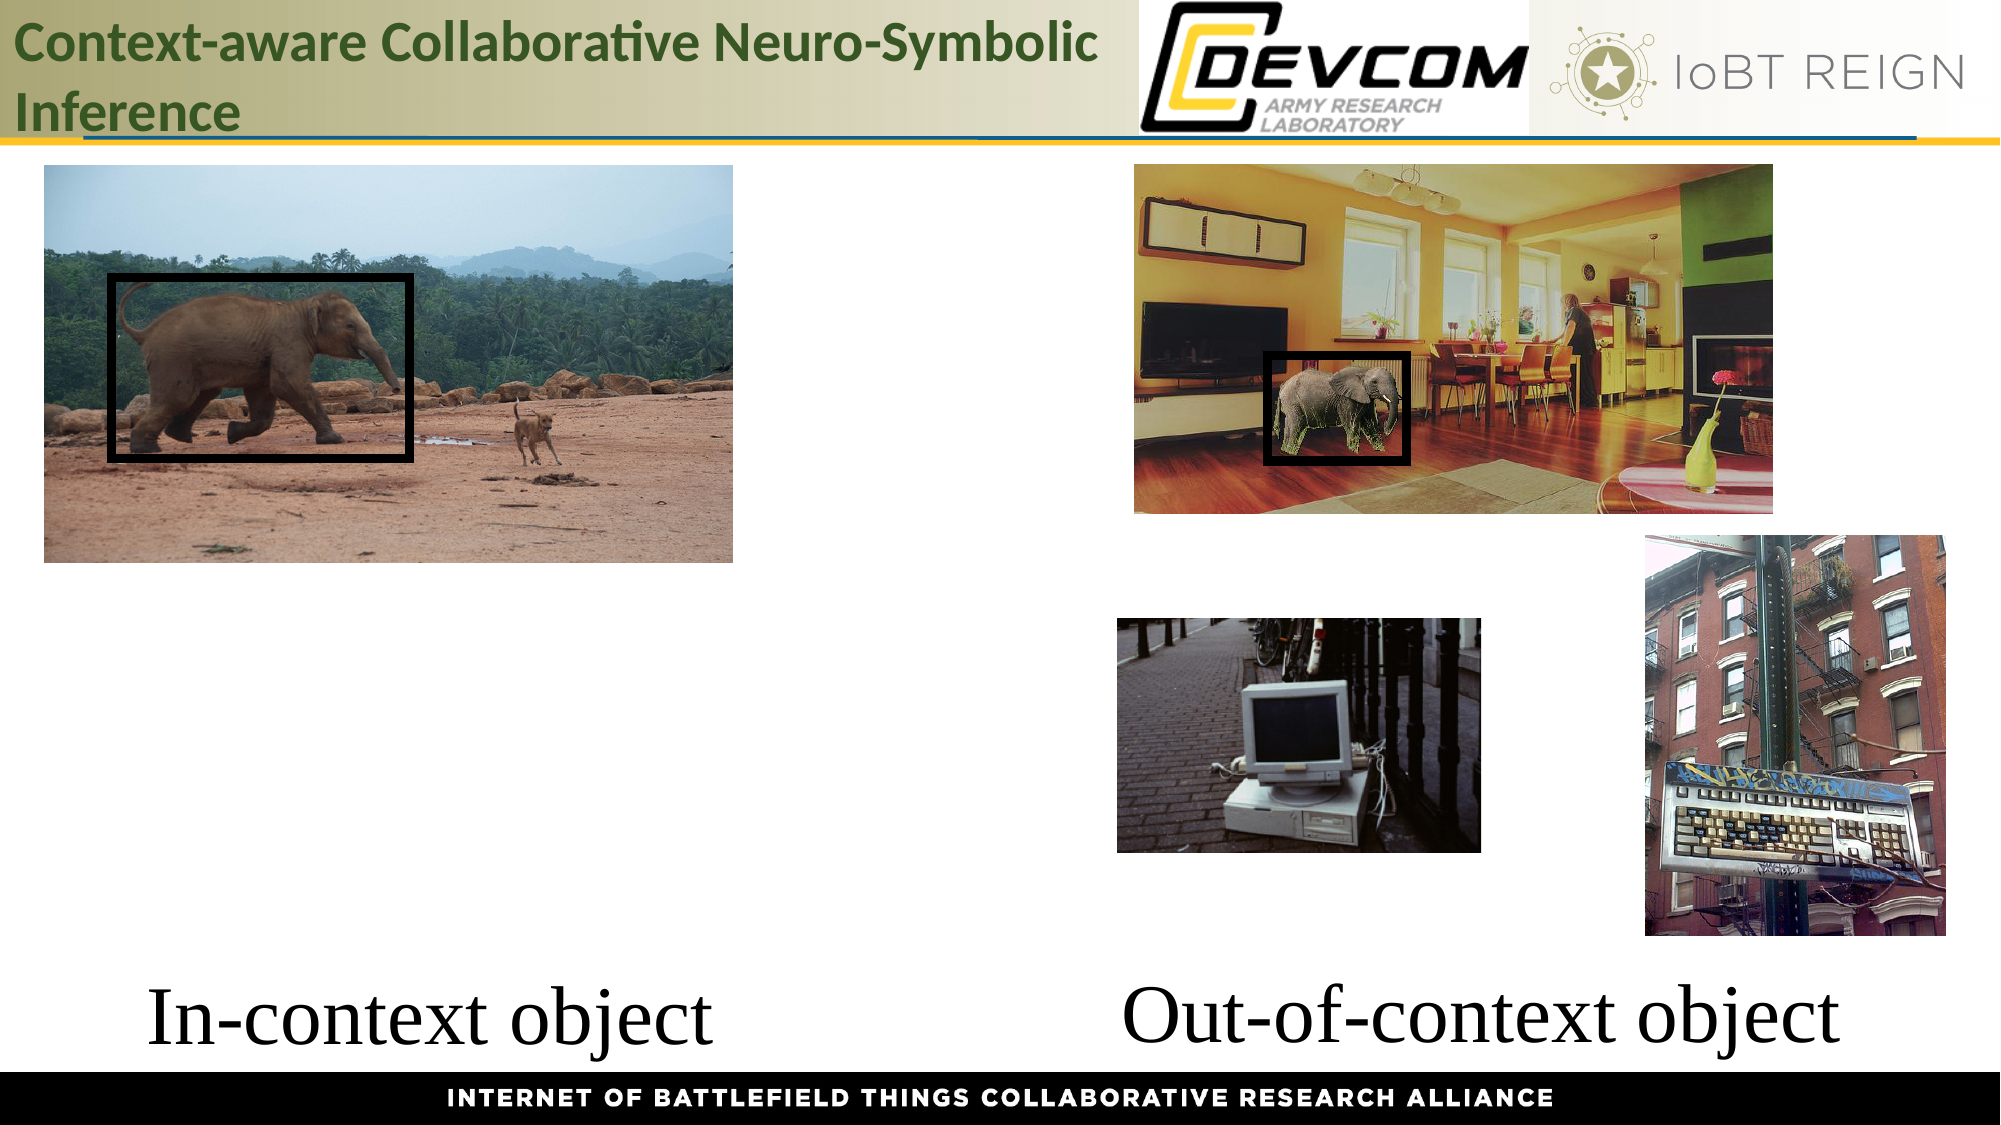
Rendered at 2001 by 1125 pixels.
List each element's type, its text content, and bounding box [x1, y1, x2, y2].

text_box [44, 165, 733, 563]
text_box In-context object [128, 954, 733, 1069]
text_box Out-of-context object [1023, 951, 1939, 1067]
picture [1110, 611, 1482, 859]
picture [0, 1072, 2000, 1125]
text_box Context-aware Collaborative Neuro-Symbolic Inference [0, 0, 1173, 151]
picture [1645, 535, 1946, 936]
picture [1173, 0, 2000, 146]
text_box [1134, 164, 1773, 514]
